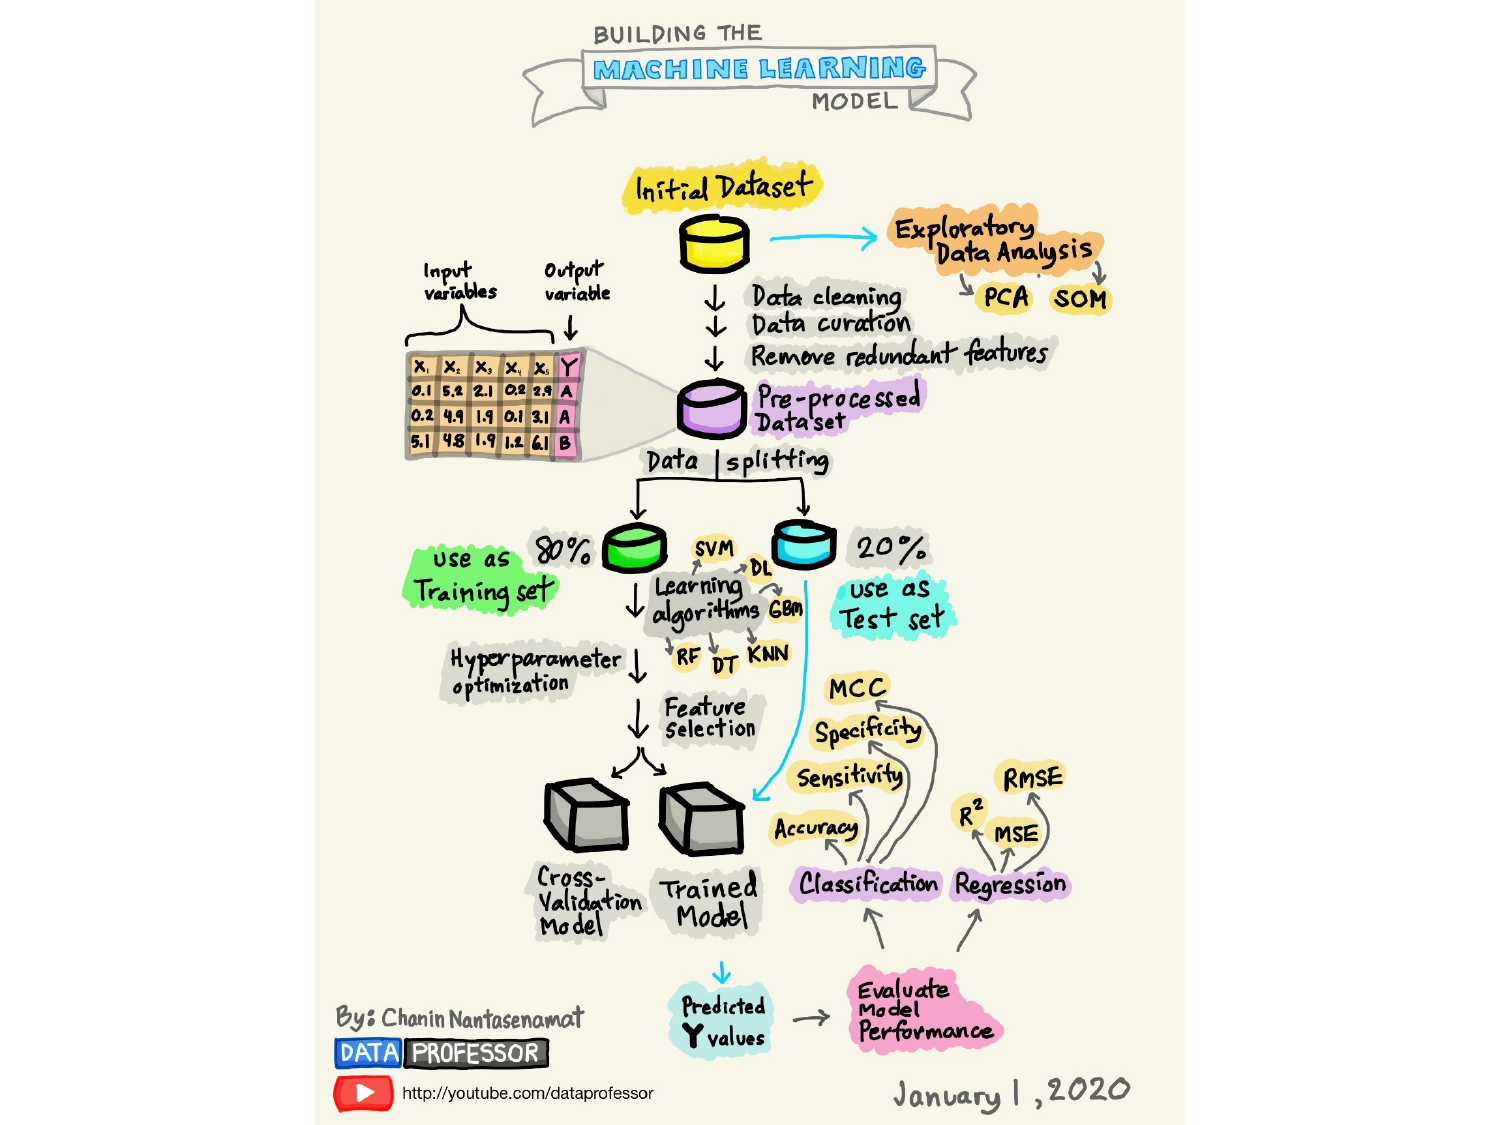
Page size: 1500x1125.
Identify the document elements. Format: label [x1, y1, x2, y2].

picture [315, 0, 1185, 1125]
